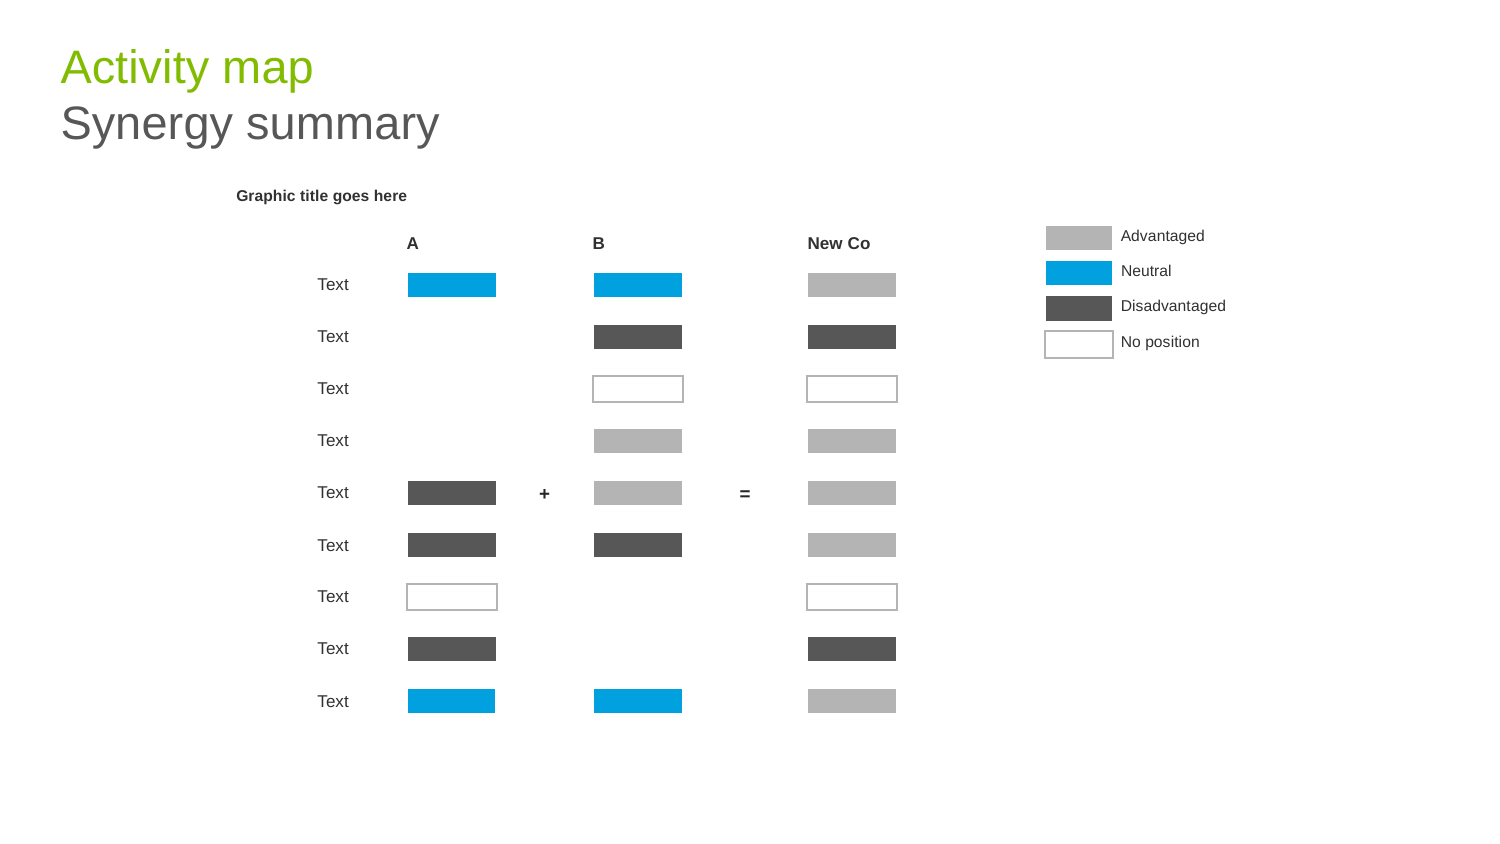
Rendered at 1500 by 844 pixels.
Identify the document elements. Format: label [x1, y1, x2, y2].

text_box [317, 481, 350, 503]
text_box [592, 375, 683, 403]
text_box [592, 427, 683, 455]
text_box [236, 185, 408, 205]
text_box [1120, 295, 1226, 315]
text_box [1121, 261, 1172, 280]
text_box [1120, 225, 1206, 245]
text_box [1045, 295, 1114, 322]
text_box [807, 323, 898, 351]
text_box [807, 531, 898, 559]
text_box [406, 687, 497, 715]
text_box [592, 323, 683, 351]
text_box [1045, 259, 1114, 287]
text_box [807, 583, 898, 611]
text_box [807, 232, 871, 254]
text_box [317, 377, 350, 399]
text_box [807, 687, 898, 715]
text_box [539, 481, 551, 505]
text_box [807, 375, 898, 403]
text_box [317, 533, 350, 555]
text_box [807, 635, 898, 663]
text_box [807, 427, 898, 455]
text_box [592, 271, 683, 299]
text_box [1045, 331, 1114, 358]
text_box [592, 687, 683, 715]
text_box [1120, 331, 1200, 351]
text_box [807, 479, 898, 507]
text_box [406, 635, 497, 663]
text_box [406, 531, 497, 559]
text_box [1045, 224, 1114, 252]
text_box [317, 429, 350, 451]
text_box [739, 481, 751, 505]
text_box [317, 325, 350, 347]
text_box [807, 271, 898, 299]
text_box [406, 232, 420, 254]
text_box [592, 232, 606, 254]
text_box [406, 583, 497, 611]
text_box [317, 585, 350, 607]
text_box [592, 531, 683, 559]
text_box [317, 273, 350, 295]
text_box [317, 637, 350, 659]
title [60, 36, 1437, 95]
text_box [317, 689, 350, 711]
text_box [406, 479, 497, 507]
text_box [592, 479, 683, 507]
text_box [406, 271, 497, 299]
